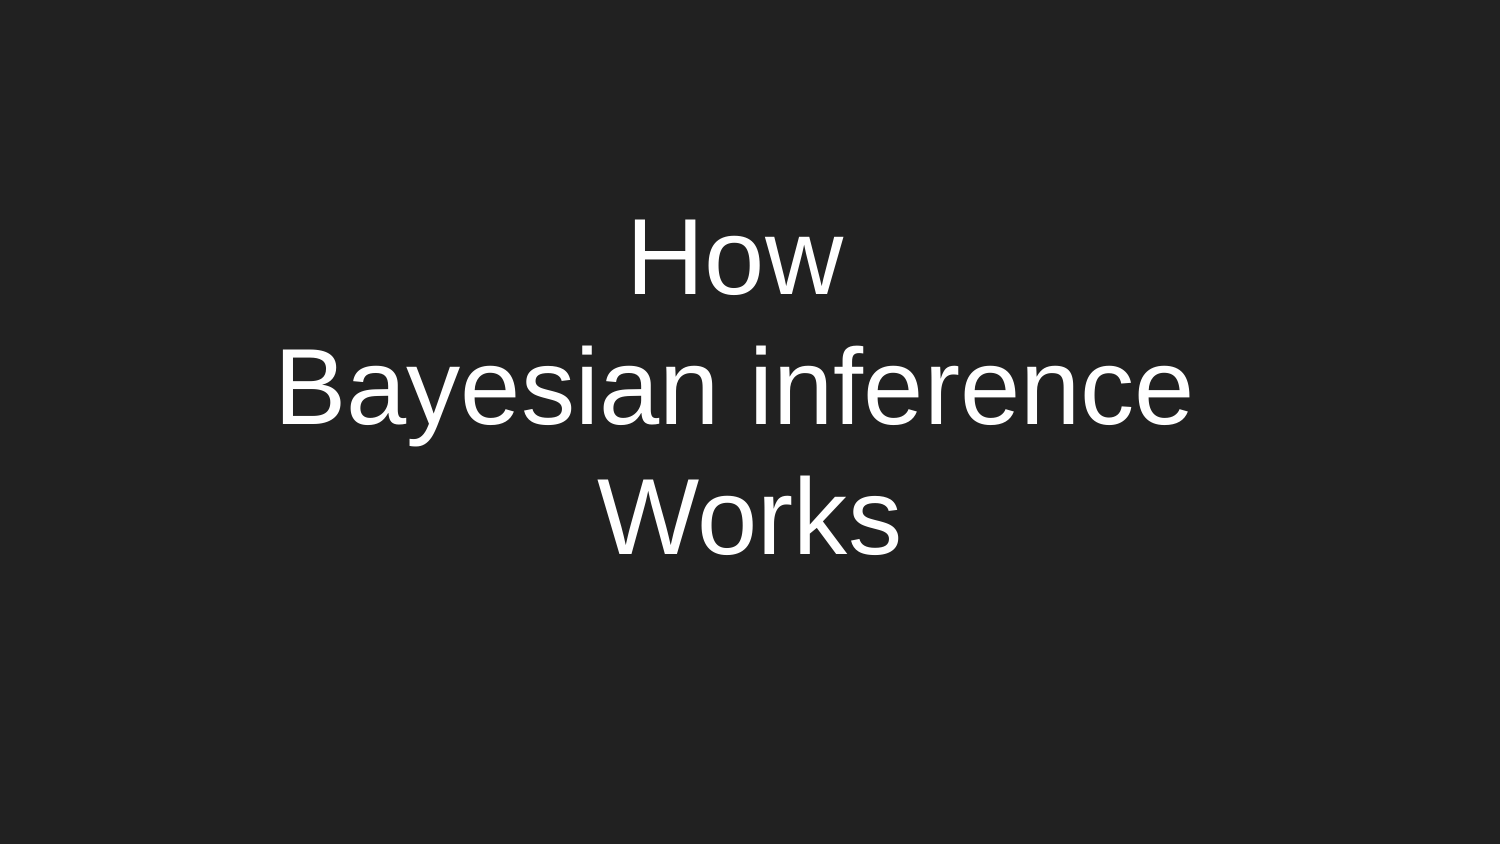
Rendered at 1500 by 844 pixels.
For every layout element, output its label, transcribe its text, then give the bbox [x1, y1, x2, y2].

title How Bayesian inference Works [51, 384, 1449, 722]
